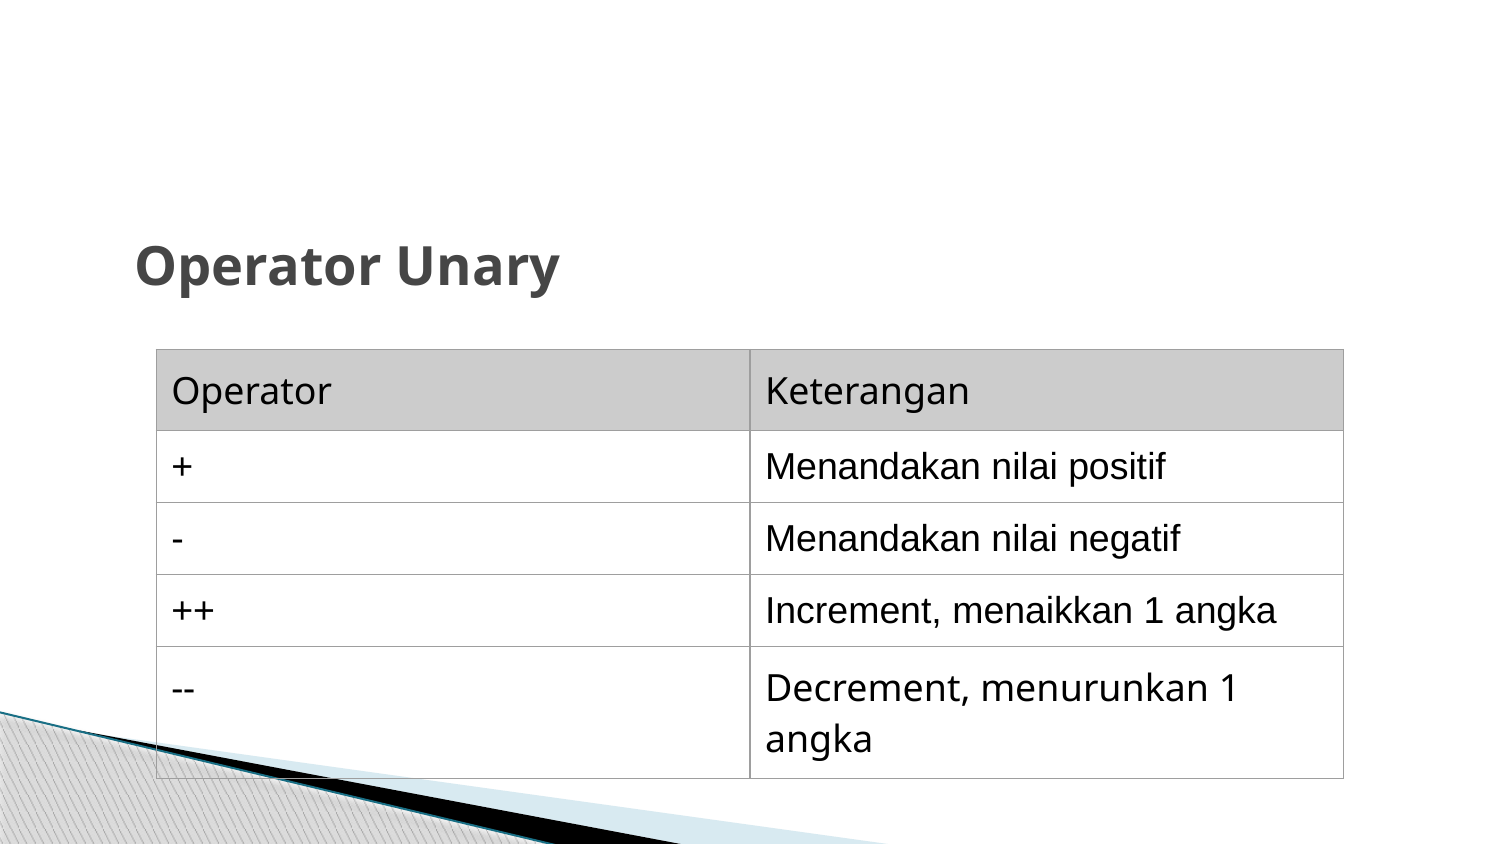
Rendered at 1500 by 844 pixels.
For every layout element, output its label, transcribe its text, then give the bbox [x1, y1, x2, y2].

table_header Operator [157, 350, 749, 430]
table_cell Increment, menaikkan 1 angka [751, 575, 1343, 646]
title Operator Unary [119, 216, 1381, 305]
table_cell Decrement, menurunkan 1 angka [751, 647, 1343, 778]
table_cell Menandakan nilai negatif [751, 503, 1343, 574]
table_cell Menandakan nilai positif [751, 431, 1343, 502]
table_cell ++ [157, 575, 749, 646]
table_cell - [157, 503, 749, 574]
table_cell -- [157, 647, 749, 778]
table_cell + [157, 431, 749, 502]
table_header Keterangan [751, 350, 1343, 430]
